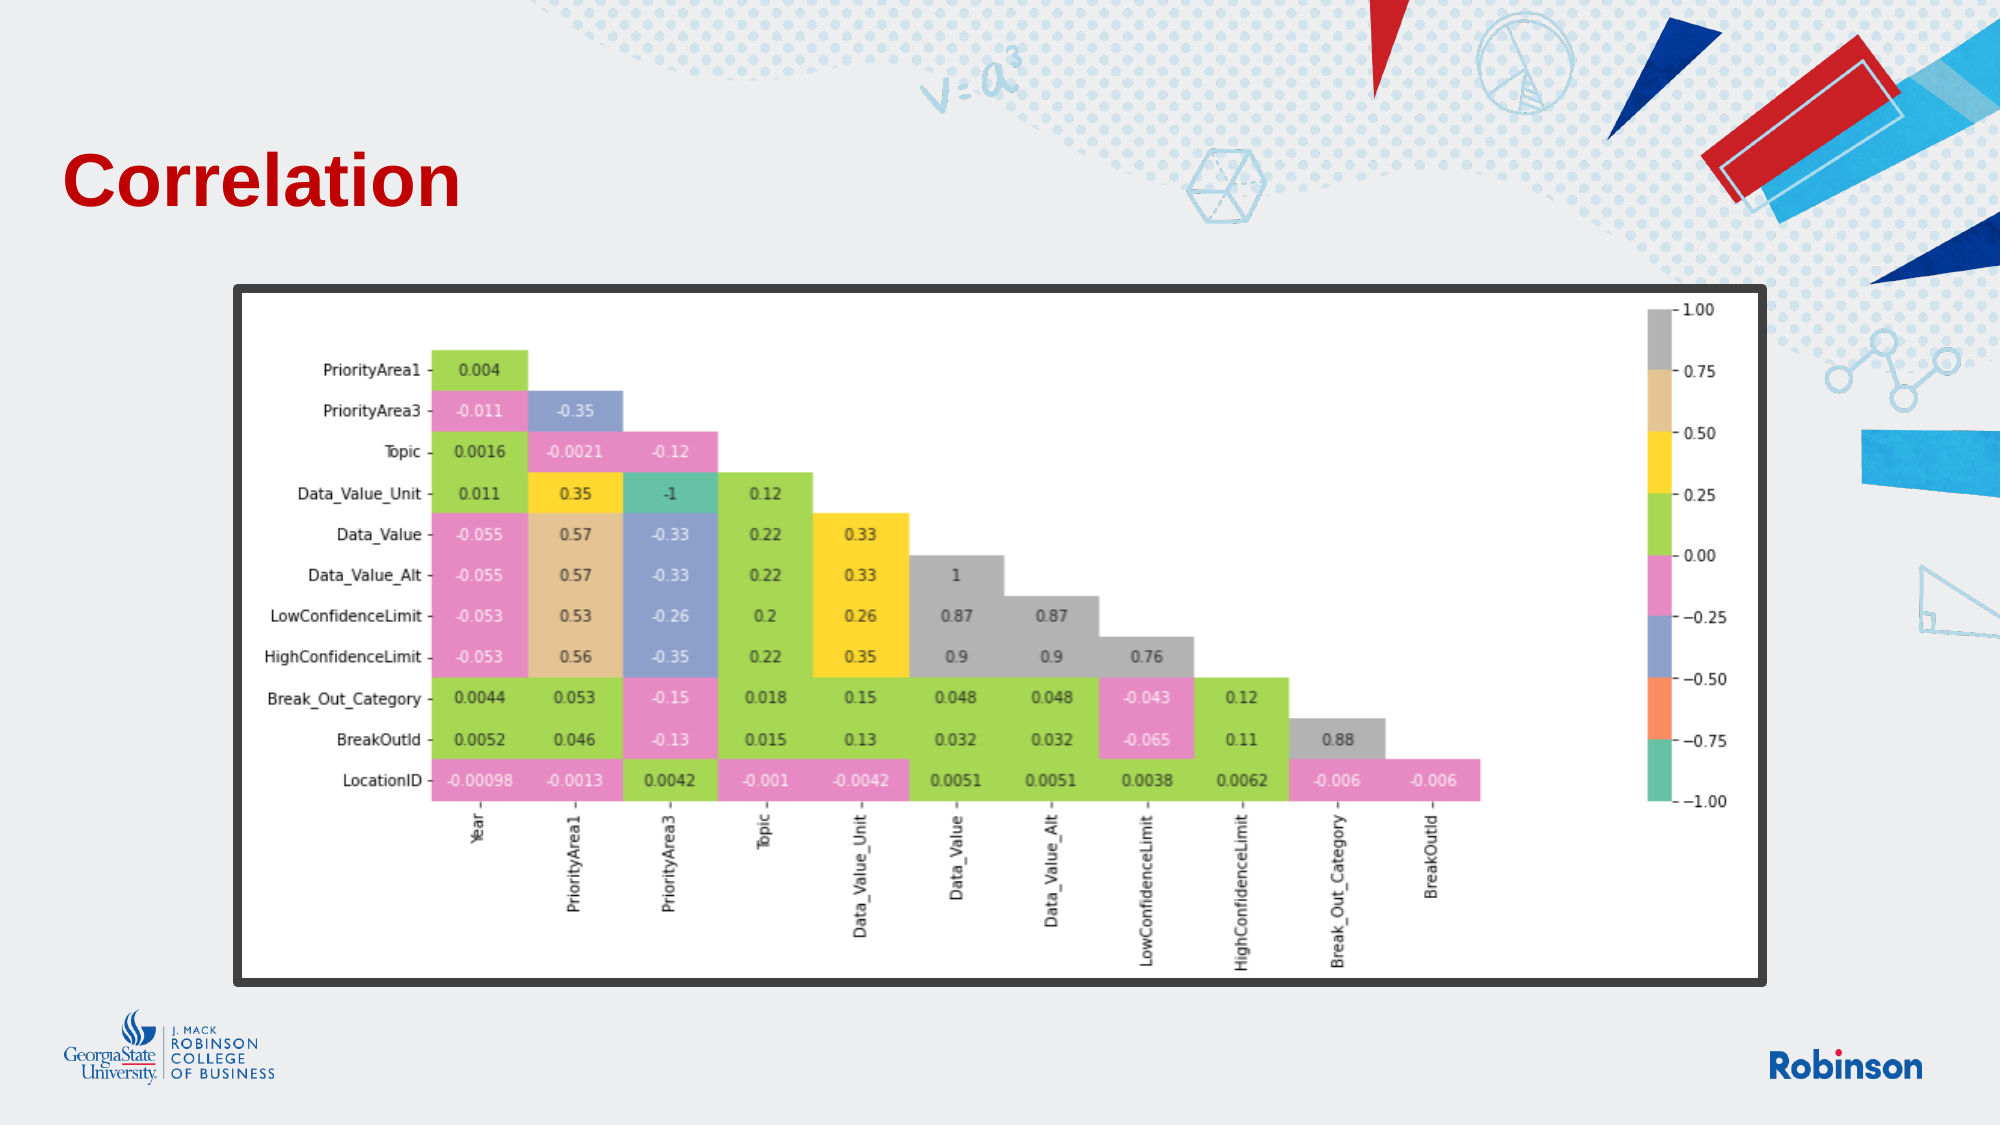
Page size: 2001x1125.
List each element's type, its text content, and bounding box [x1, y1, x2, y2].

picture [0, 0, 2000, 1125]
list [242, 293, 1758, 978]
title Correlation [62, 141, 1938, 223]
